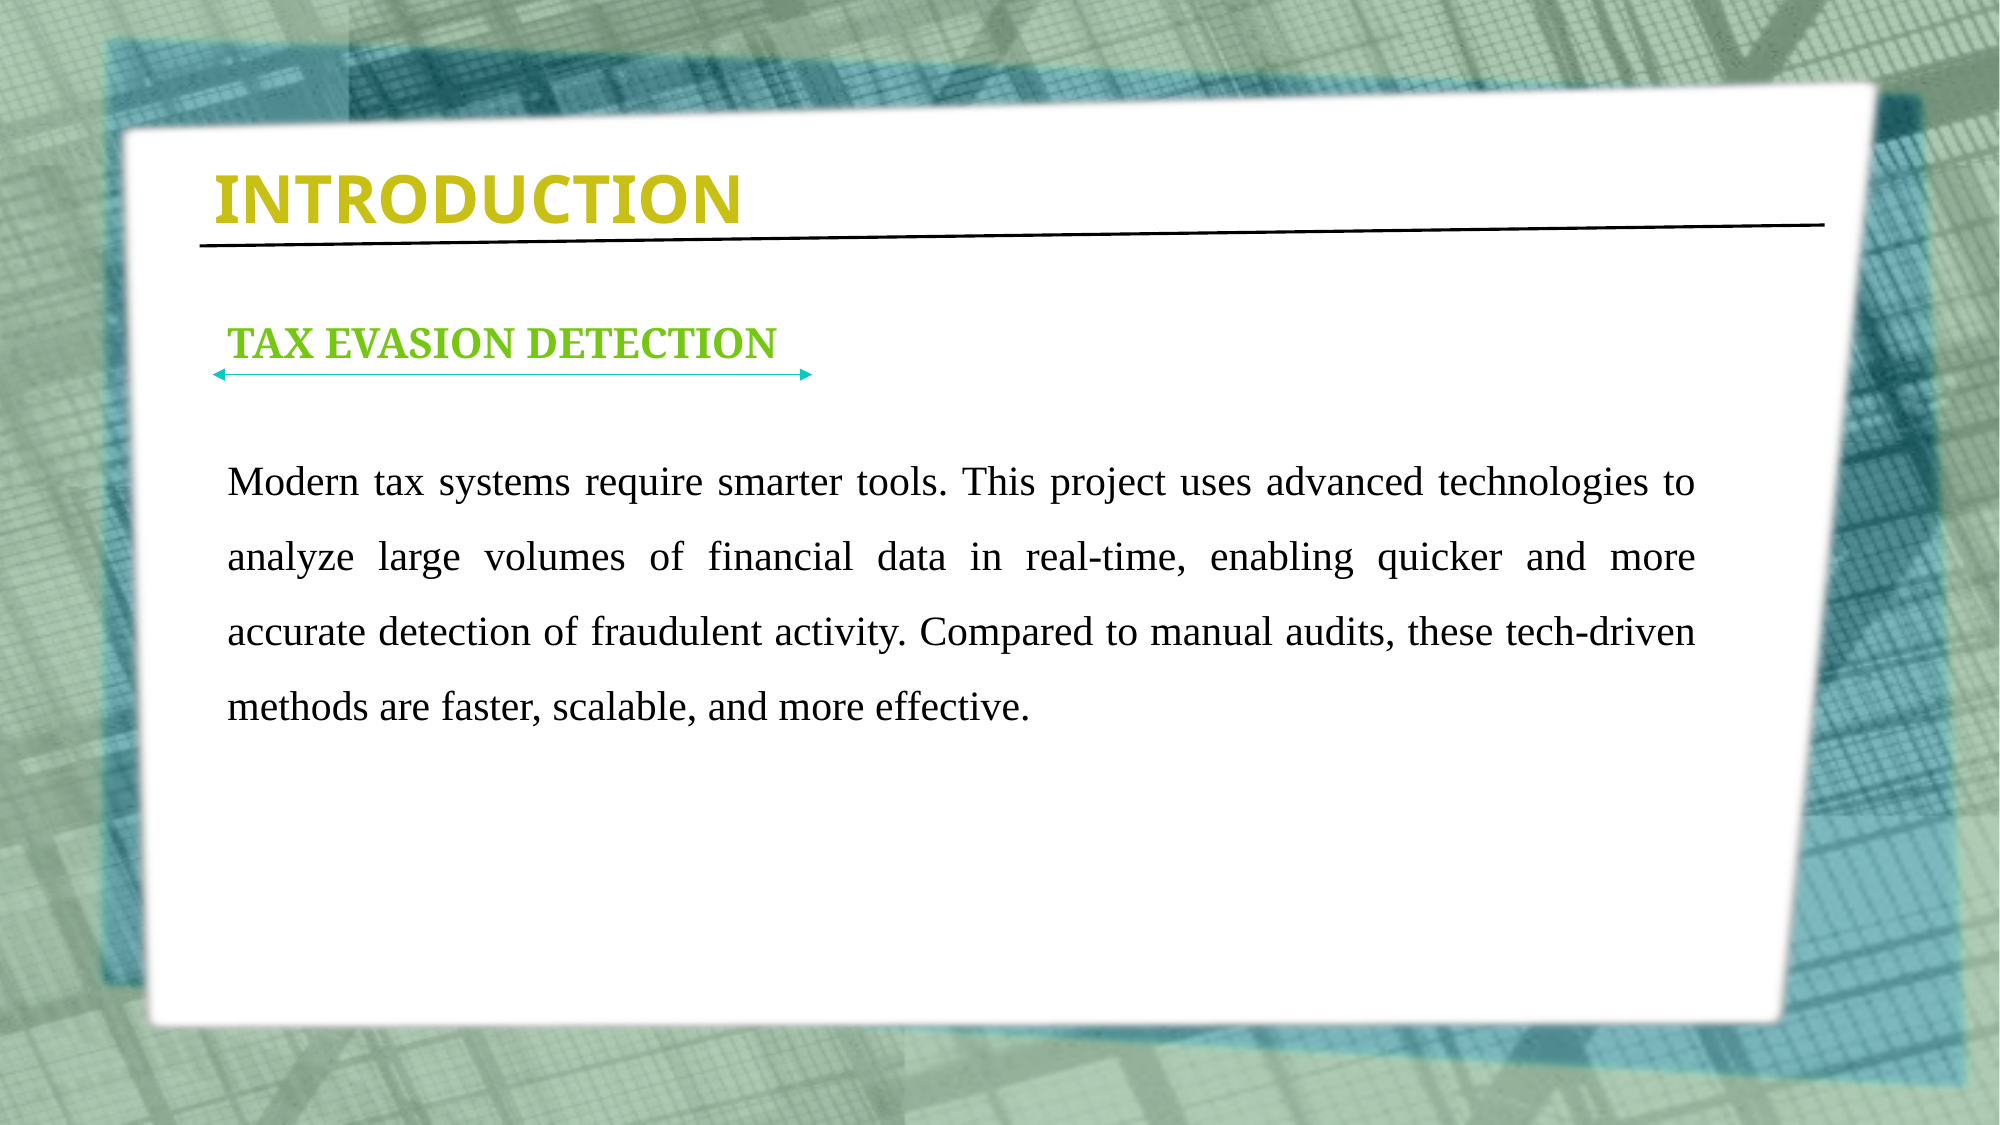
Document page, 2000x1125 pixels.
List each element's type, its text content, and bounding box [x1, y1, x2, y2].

text_box INTRODUCTION [199, 149, 1624, 224]
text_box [199, 224, 1825, 246]
text_box Modern tax systems require smarter tools. This project uses advanced technologies to analyze large volumes of financial data in real-time, enabling quicker and more accurate detection of fraudulent activity. Compared to manual audits, these tech-driven methods are faster, scalable, and more effective. [212, 421, 1713, 737]
picture [0, 0, 2000, 1125]
text_box TAX EVASION DETECTION [212, 309, 1013, 374]
